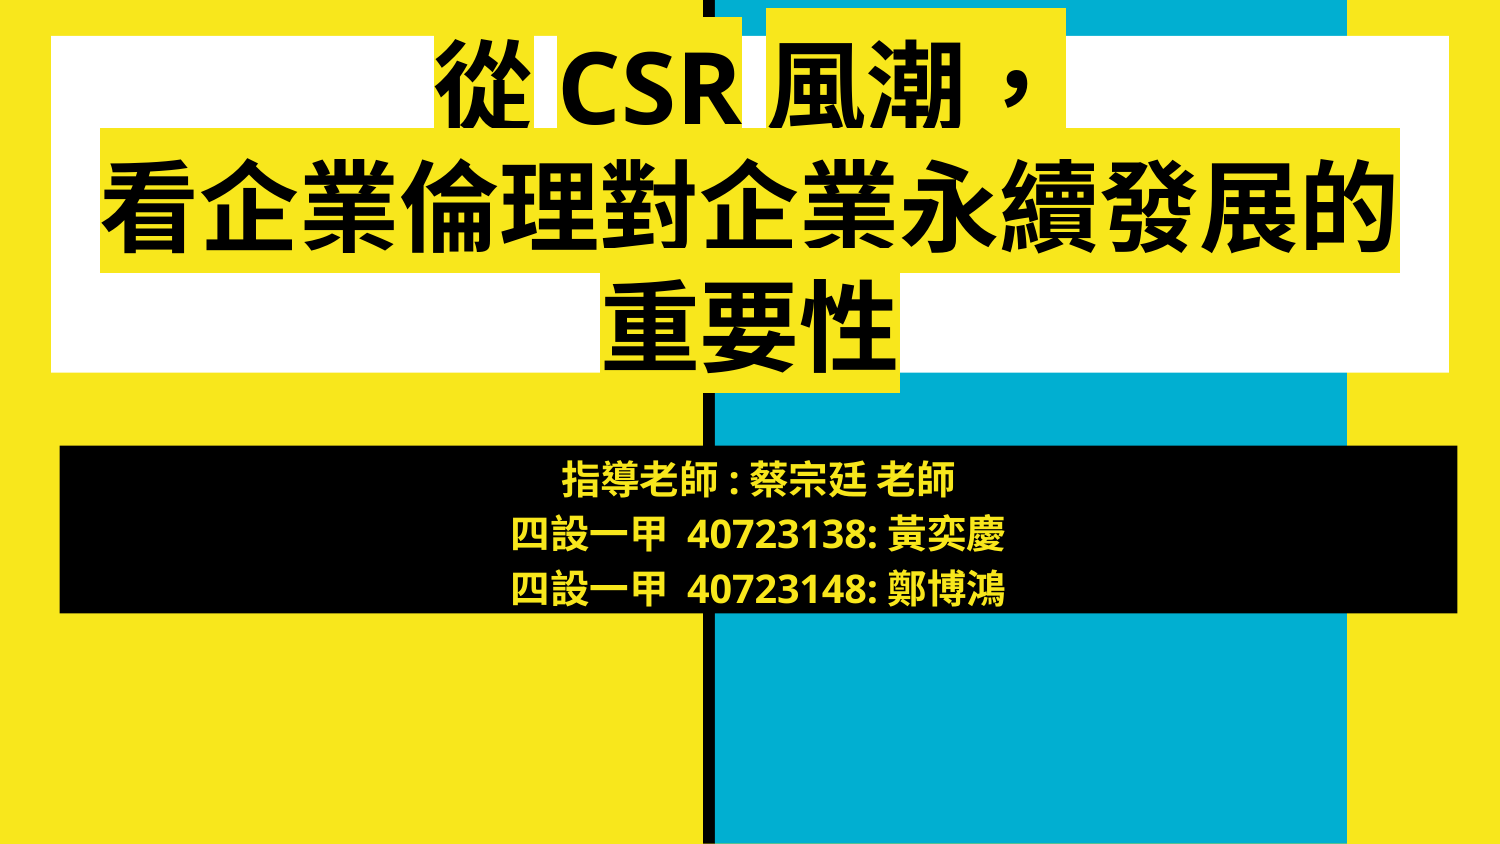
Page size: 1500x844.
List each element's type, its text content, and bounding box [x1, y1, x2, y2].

subtitle 指導老師:蔡宗廷 老師​ 四設一甲 40723138:黃奕慶​ 四設一甲 40723148:鄭博鴻 [59, 445, 1458, 614]
title 從CSR風潮， 看企業倫理對企業永續發展的重要性 [51, 35, 1449, 373]
